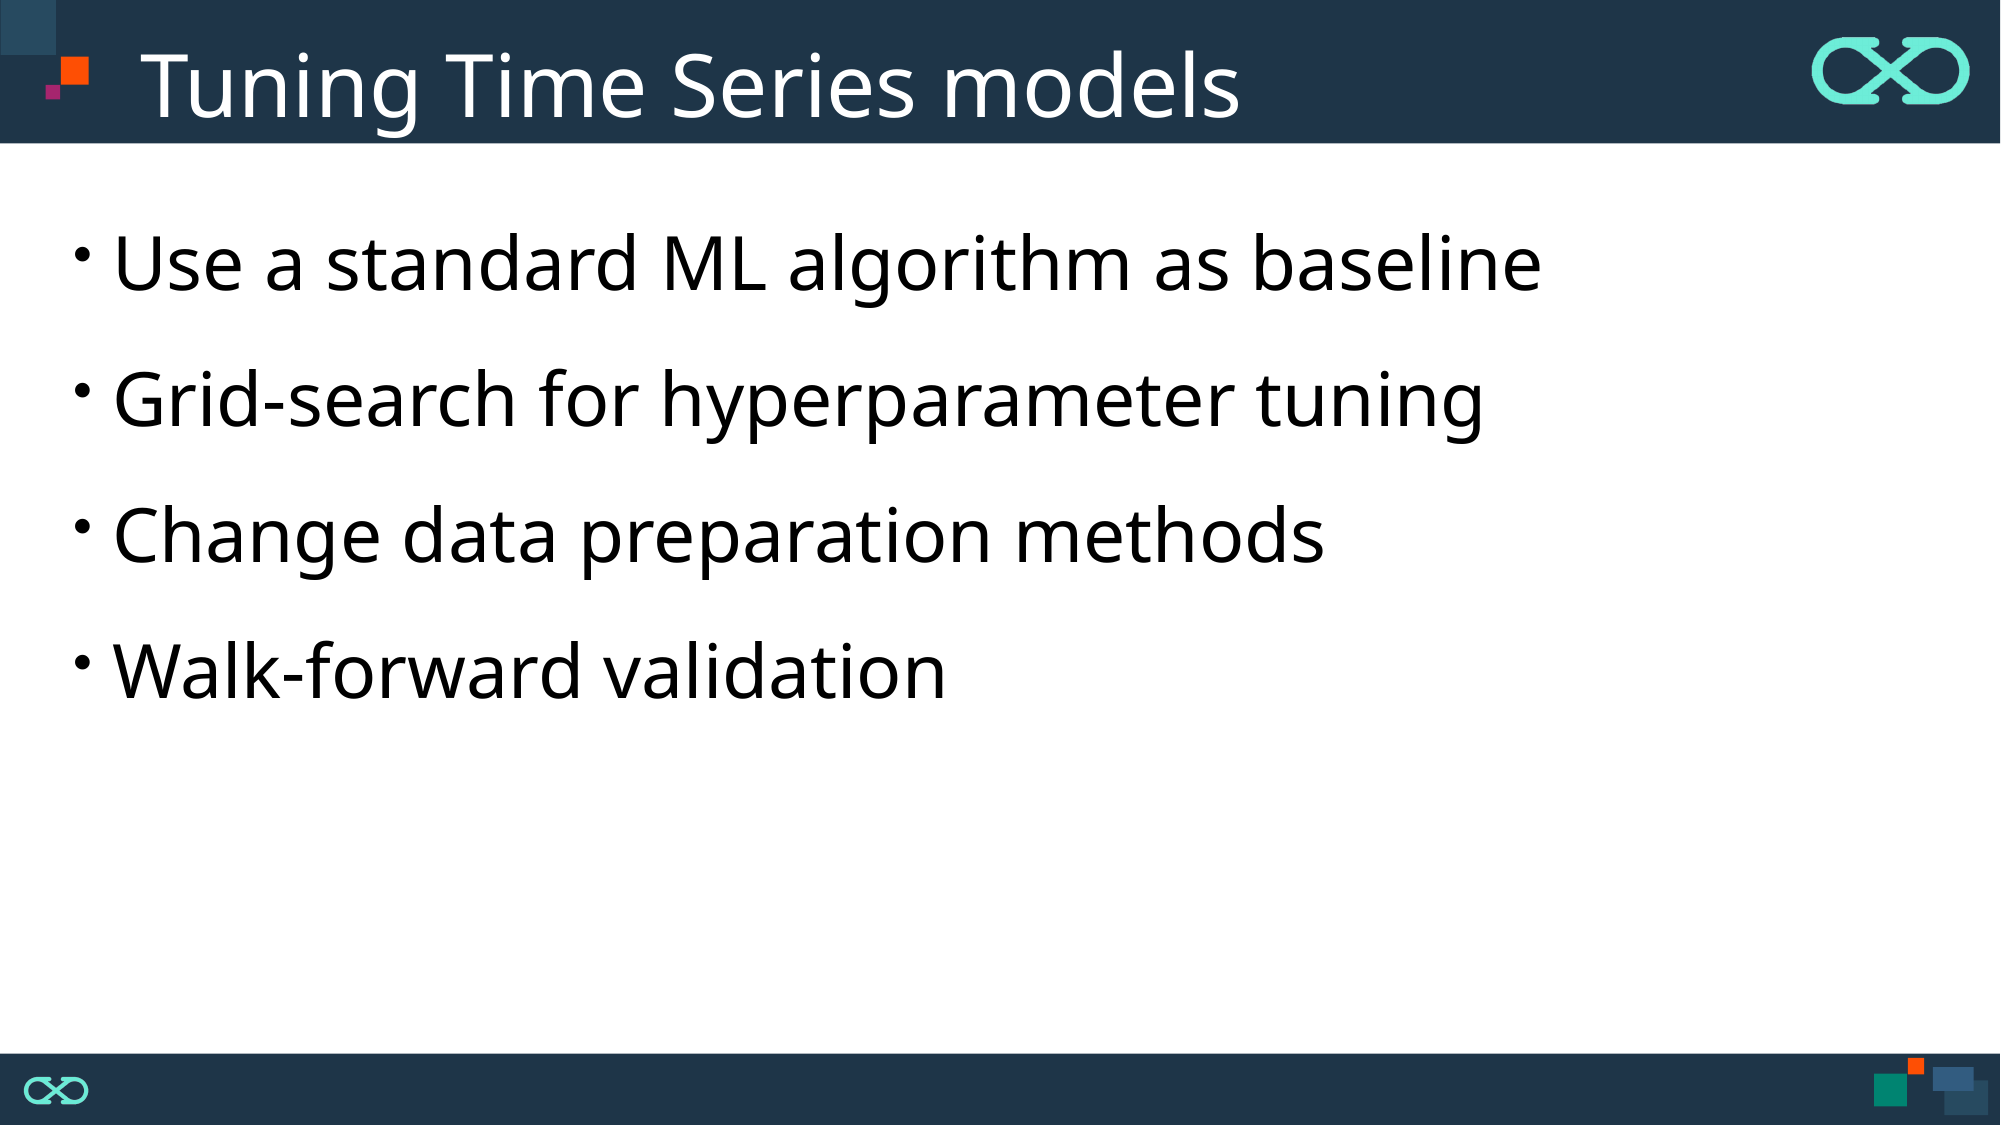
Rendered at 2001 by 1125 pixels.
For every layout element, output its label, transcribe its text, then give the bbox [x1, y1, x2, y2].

list Use a standard ML algorithm as baseline Grid-search for hyperparameter tuning Change data preparation methods Walk-forward validation [58, 208, 1927, 1045]
picture [17, 1070, 95, 1111]
title Tuning Time Series models [125, 22, 1927, 105]
picture [1795, 20, 1986, 121]
